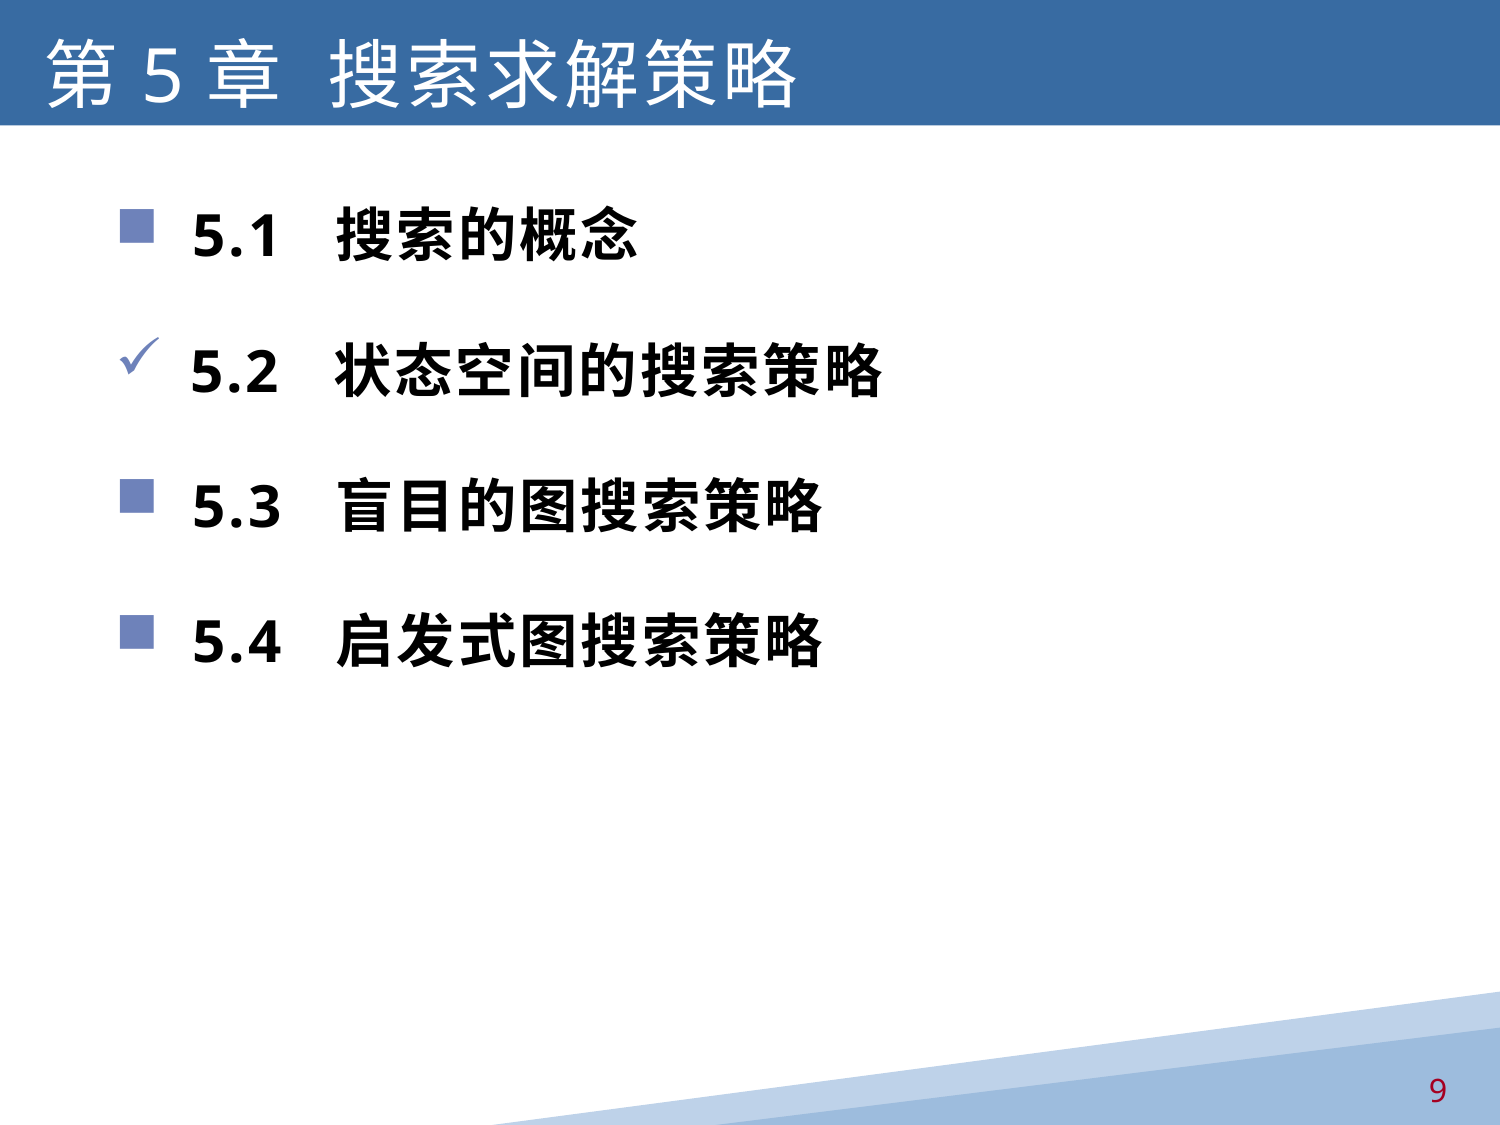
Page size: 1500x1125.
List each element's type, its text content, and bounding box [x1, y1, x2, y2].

title 第5章 搜索求解策略 [0, 0, 1500, 126]
list 5.1 搜索的概念 5.2 状态空间的搜索策略 5.3 盲目的图搜索策略 5.4 启发式图搜索策略 [100, 148, 1459, 1035]
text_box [492, 991, 1500, 1125]
